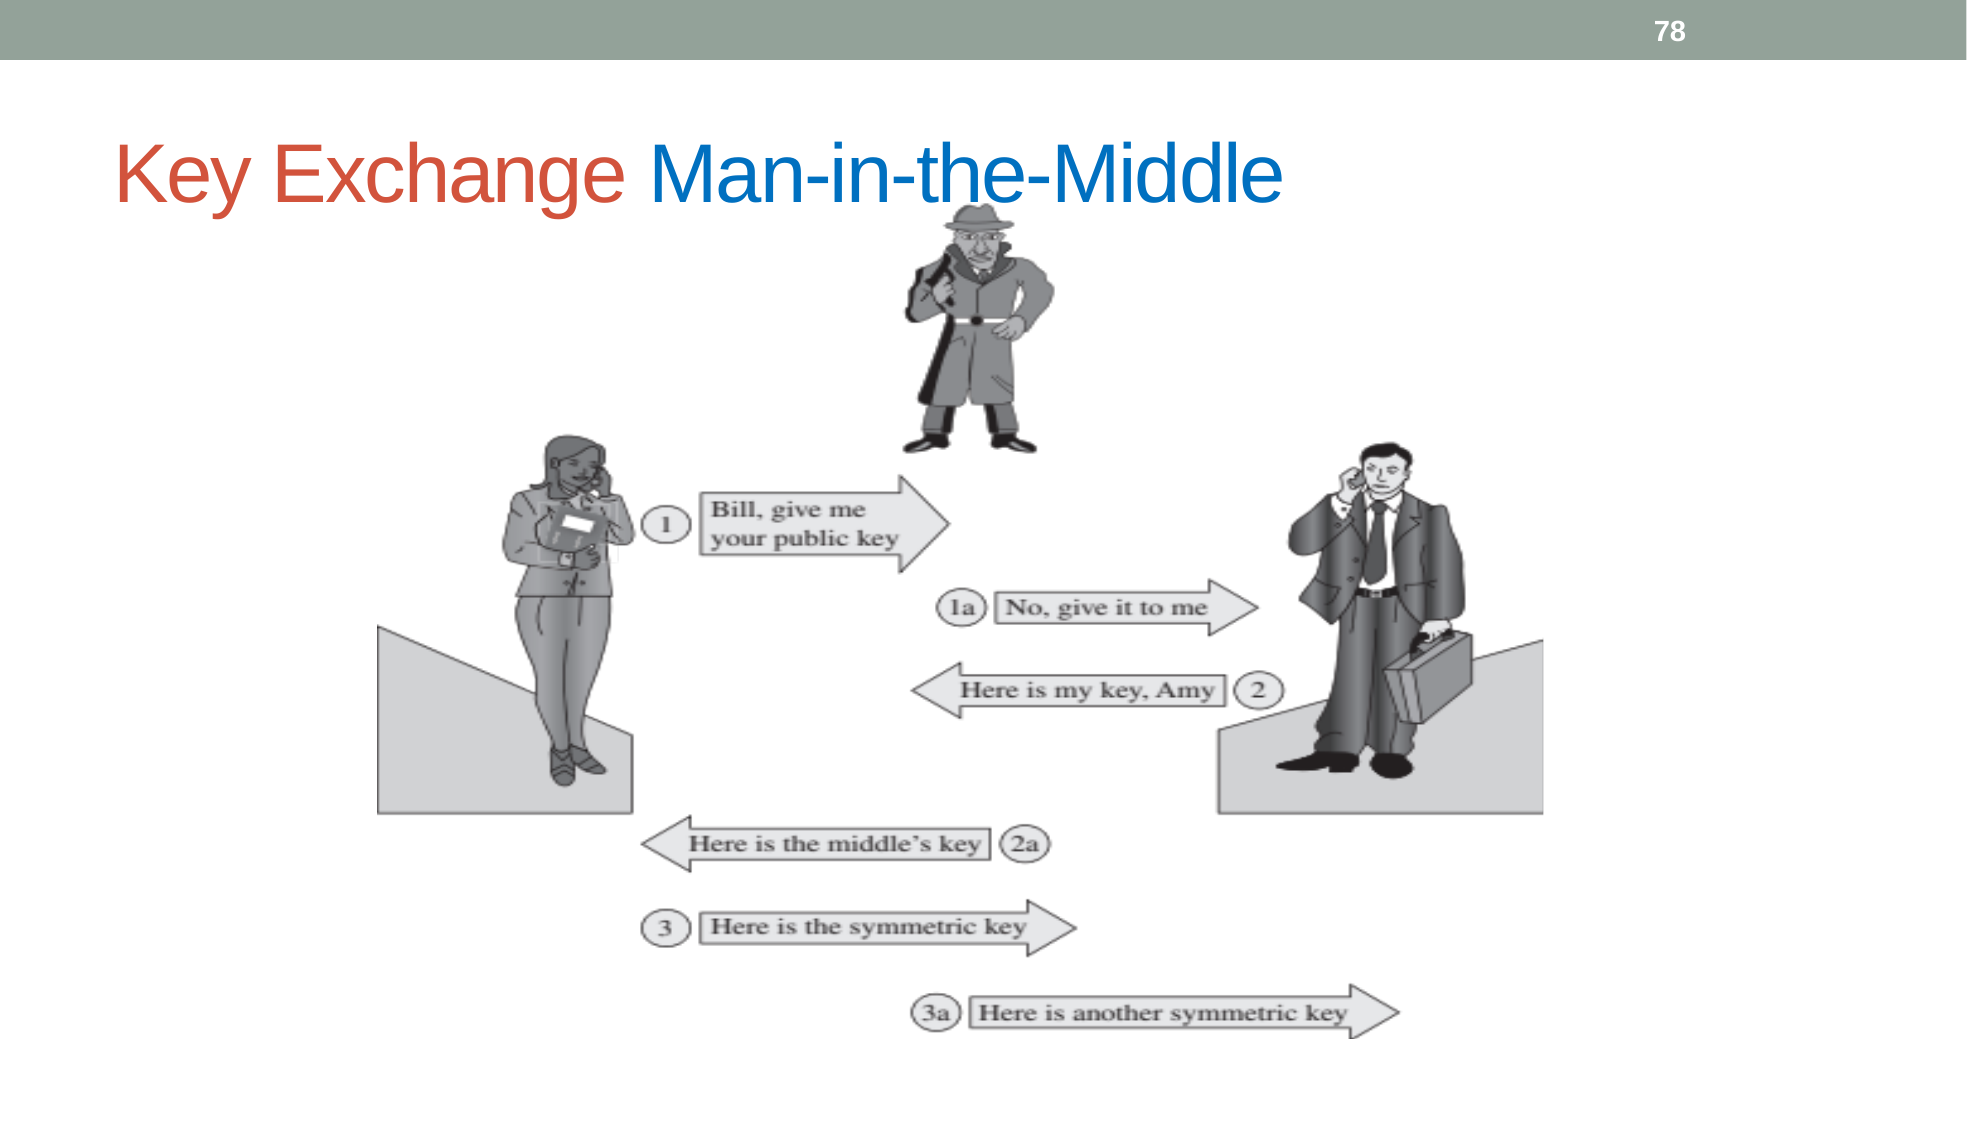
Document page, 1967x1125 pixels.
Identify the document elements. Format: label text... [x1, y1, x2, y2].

slide_number 78 [1638, 3, 1869, 57]
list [376, 203, 1544, 1051]
title Key Exchange Man-in-the-Middle [98, 87, 1869, 250]
